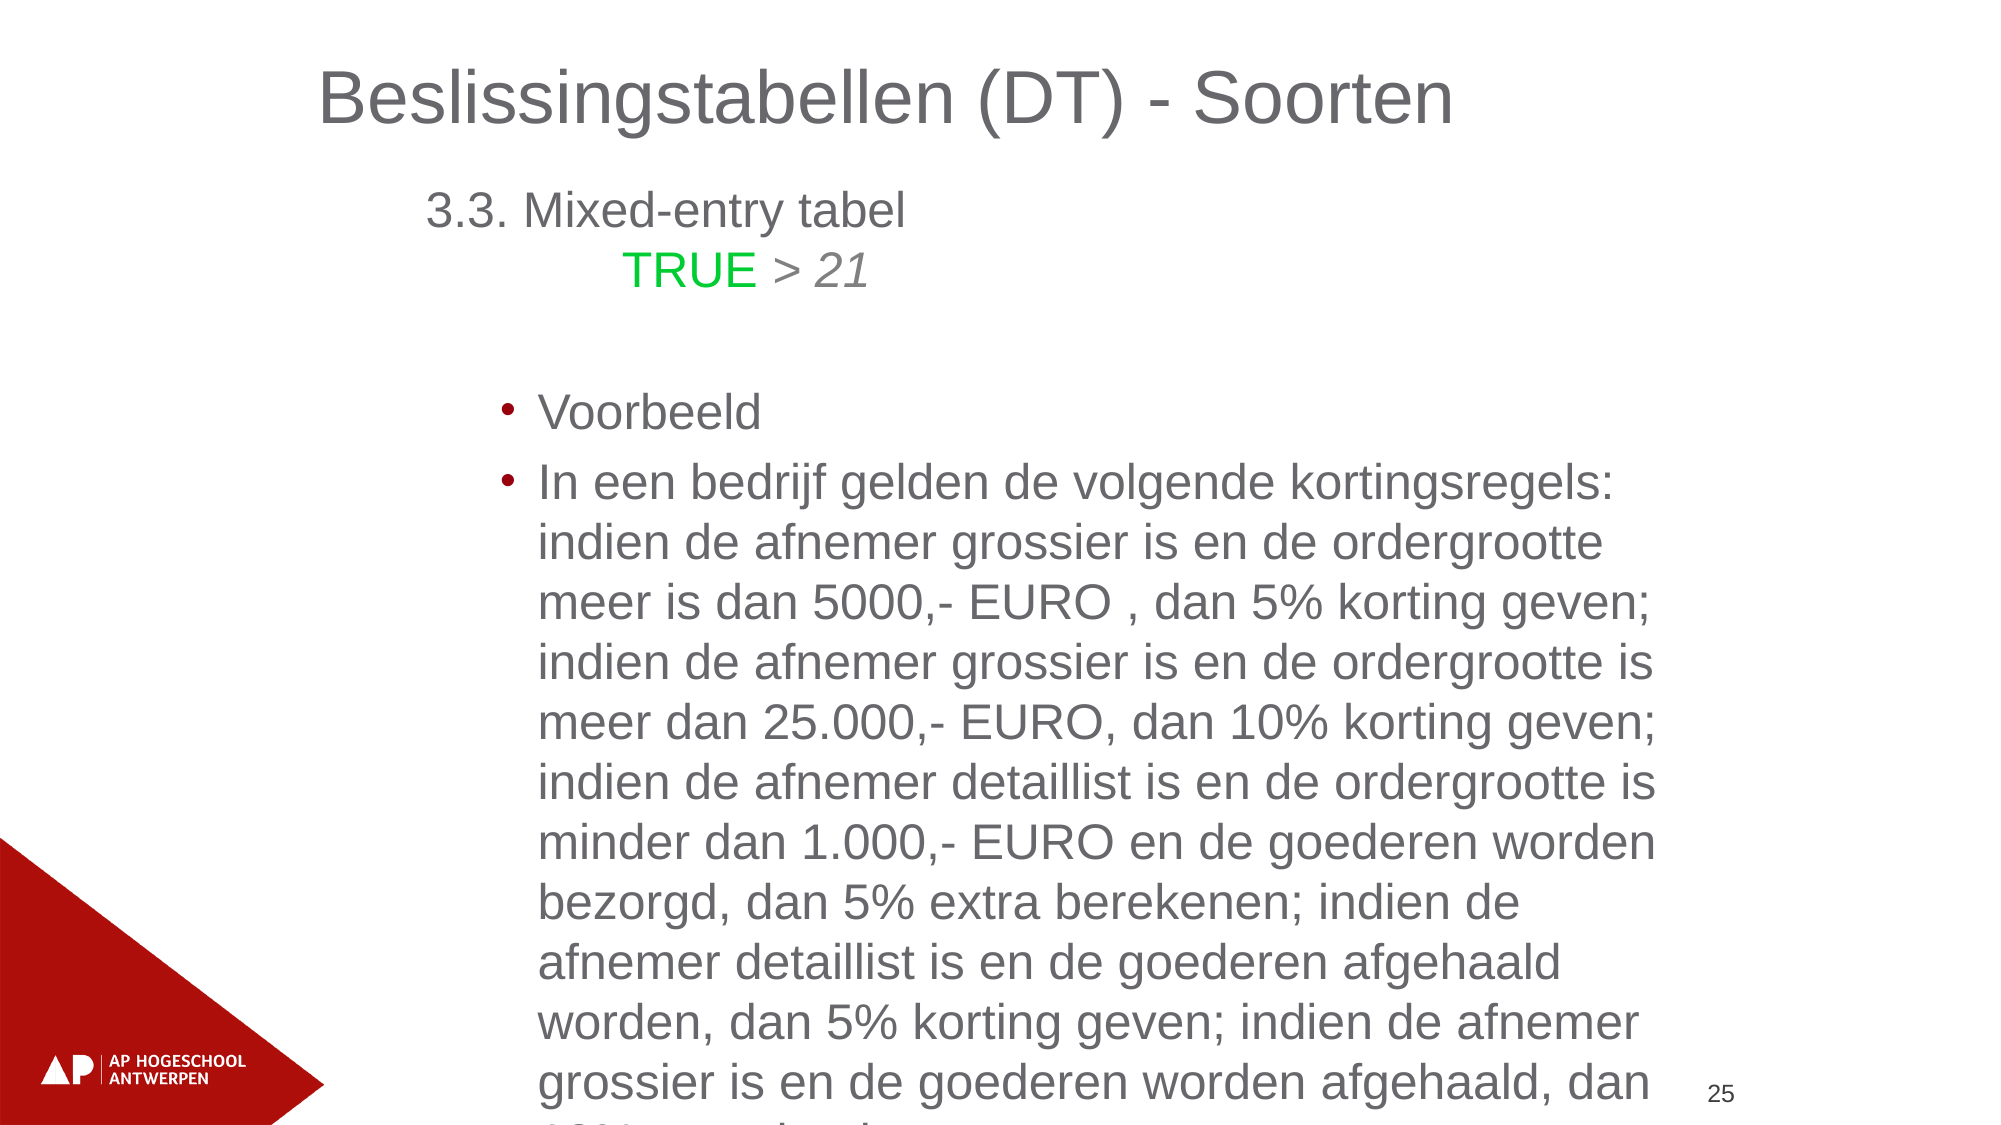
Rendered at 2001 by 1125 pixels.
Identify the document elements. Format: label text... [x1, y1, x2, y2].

text_box 25 [1400, 1062, 1750, 1122]
picture [0, 831, 328, 1125]
text_box 3.3. Mixed-entry tabel TRUE > 21 Voorbeeld In een bedrijf gelden de volgende kortingsregels: indien de afnemer grossier is en de ordergrootte meer is dan 5000,- EURO , dan 5% korting geven; indien de afnemer grossier is en de ordergrootte is meer dan 25.000,- EURO, dan 10% korting geven; indien de afnemer detaillist is en de ordergrootte is minder dan 1.000,- EURO en de goederen worden bezorgd, dan 5% extra berekenen; indien de afnemer detaillist is en de goederen afgehaald worden, dan 5% korting geven; indien de afnemer grossier is en de goederen worden afgehaald, dan 10% extra korting geven. [335, 31, 1729, 811]
text_box Beslissingstabellen (DT) - Soorten [303, 0, 1733, 188]
